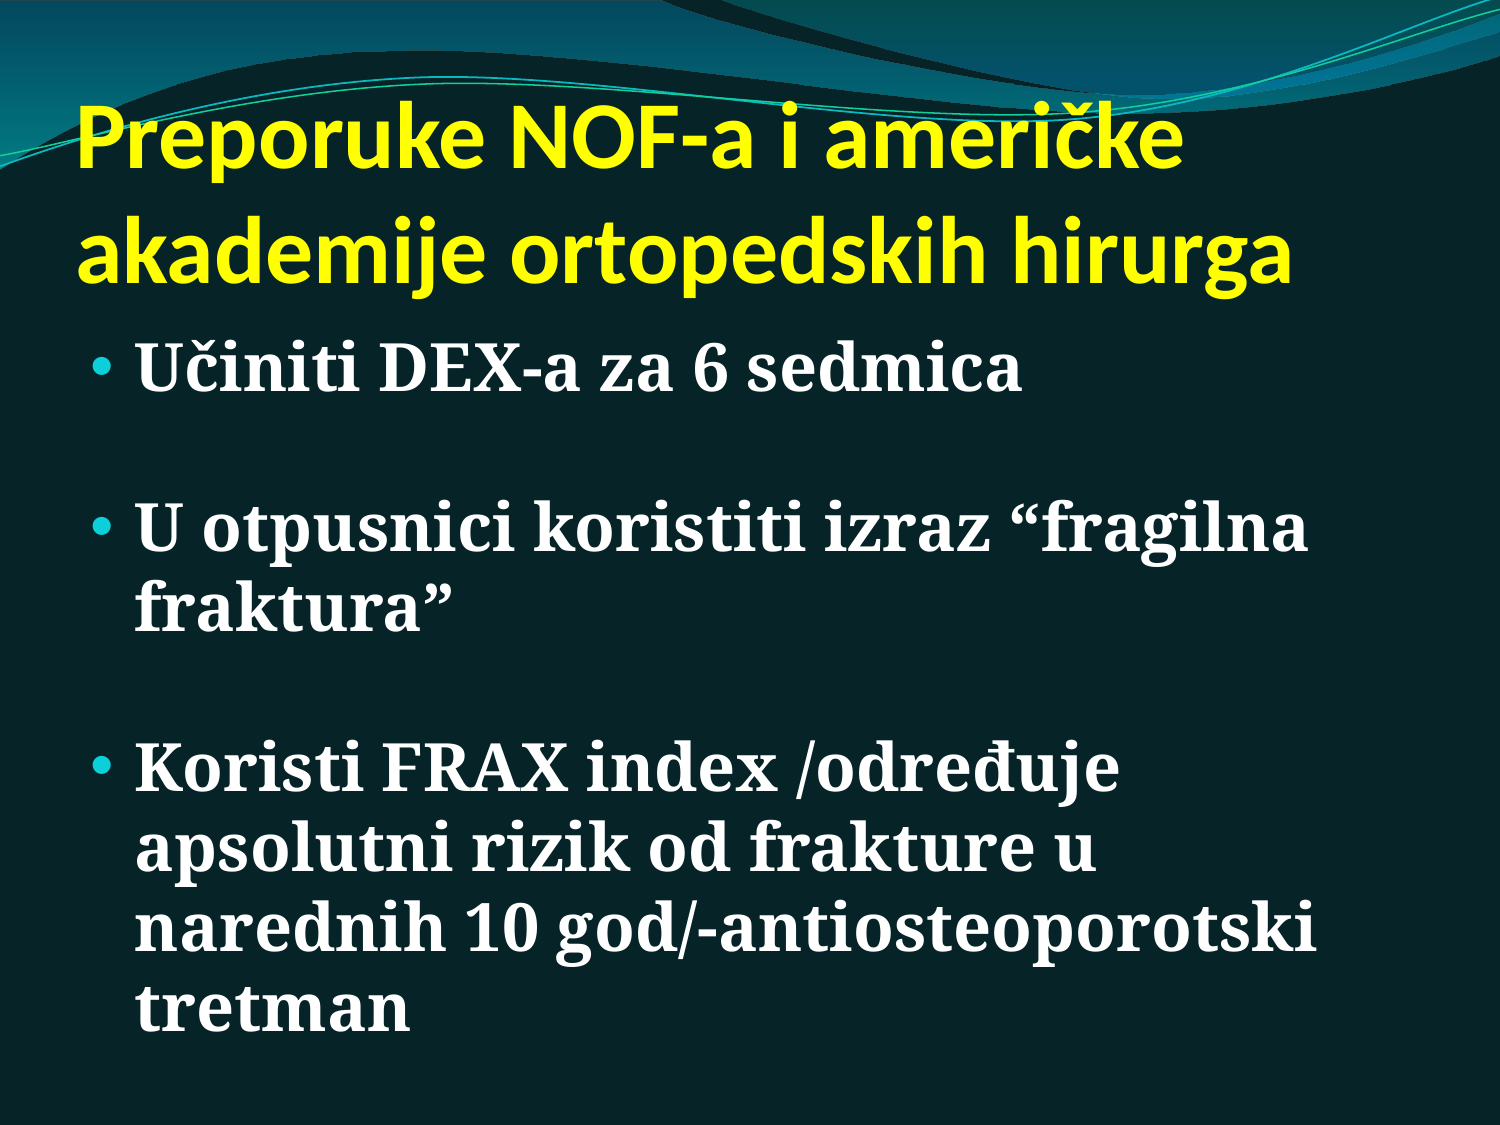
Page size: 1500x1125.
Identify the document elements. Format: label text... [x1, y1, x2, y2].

list Učiniti DEX-a za 6 sedmica U otpusnici koristiti izraz “fragilna fraktura” Koristi FRAX index /određuje apsolutni rizik od frakture u narednih 10 god/-antiosteoporotski tretman [75, 317, 1425, 1038]
title Preporuke NOF-a i američke akademije ortopedskih hirurga [75, 115, 1425, 304]
